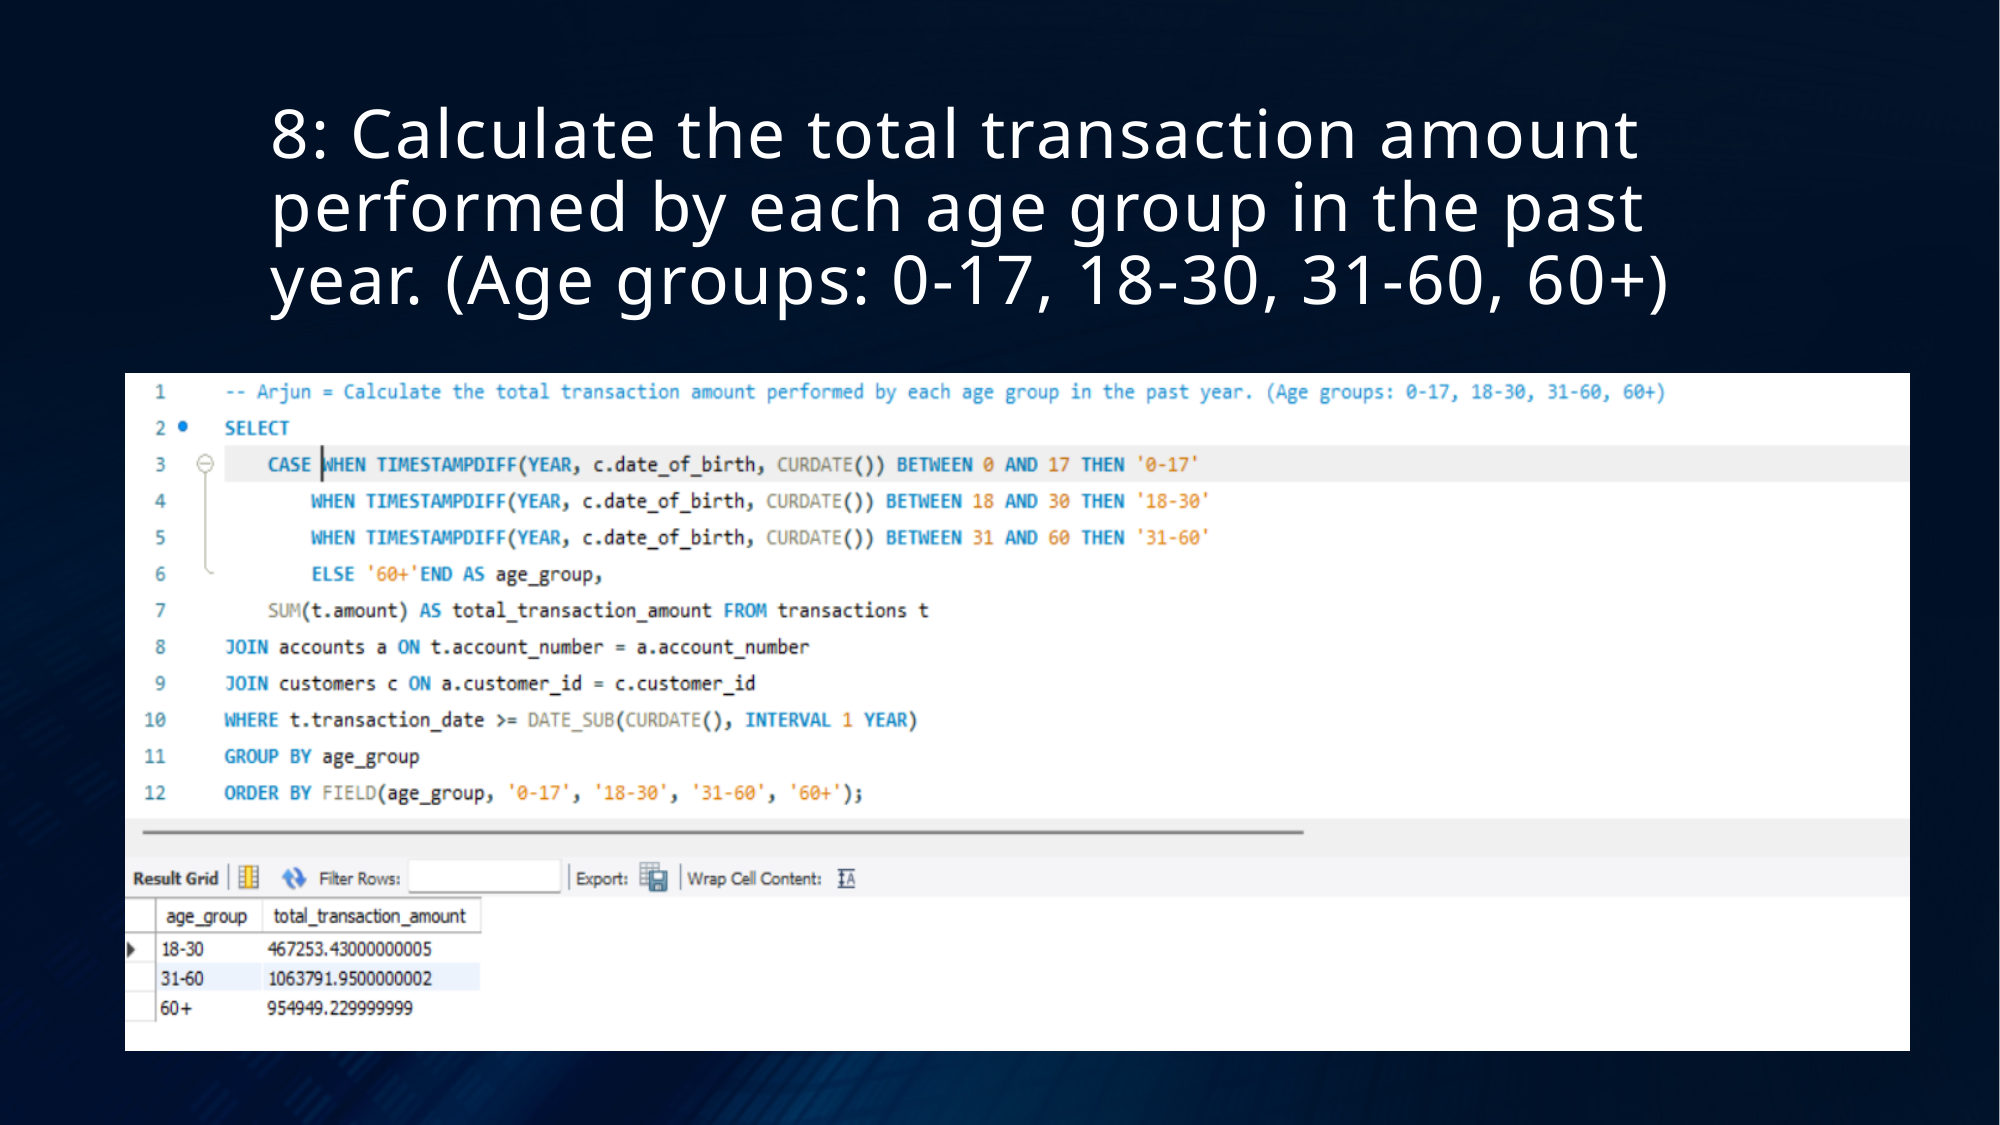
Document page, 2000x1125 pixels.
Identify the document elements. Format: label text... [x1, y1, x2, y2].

title 8: Calculate the total transaction amount performed by each age group in the past year. (Age groups: 0-17, 18-30, 31-60, 60+) [255, 42, 1697, 327]
picture [0, 0, 2000, 1125]
